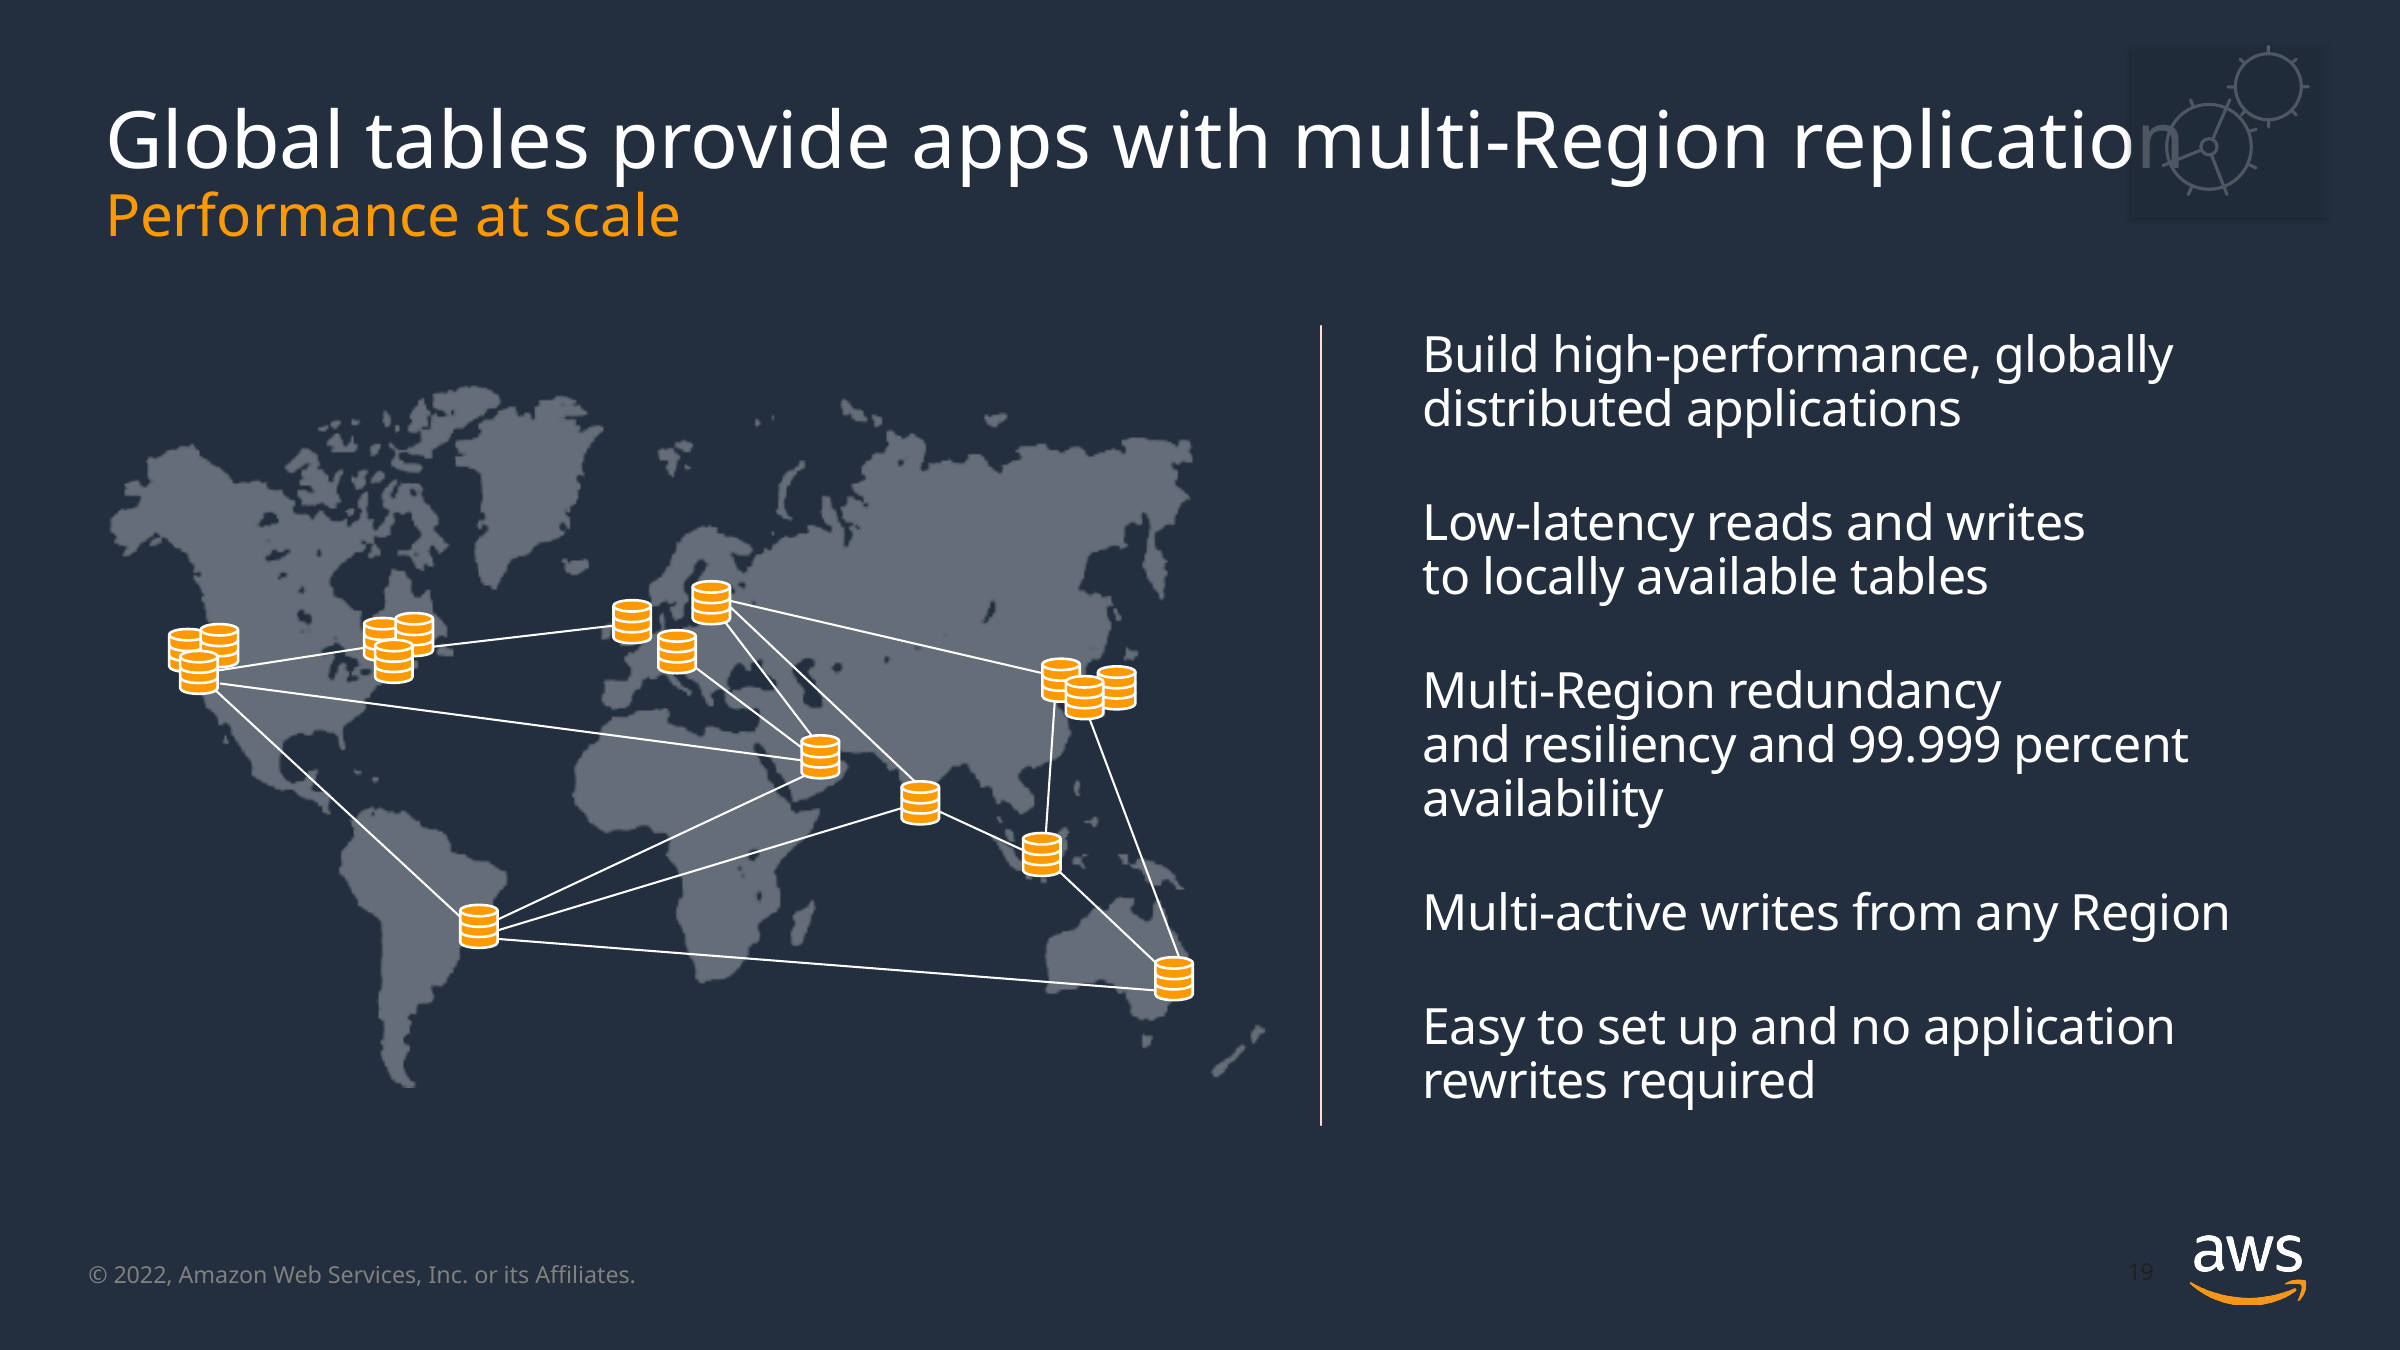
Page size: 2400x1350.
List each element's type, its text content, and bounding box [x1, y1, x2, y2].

picture [71, 383, 1271, 1088]
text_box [179, 650, 218, 695]
slide_number 19 [1695, 1236, 2170, 1309]
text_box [613, 599, 652, 644]
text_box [491, 772, 802, 923]
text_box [210, 702, 472, 928]
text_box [730, 607, 916, 782]
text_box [661, 641, 725, 750]
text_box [658, 629, 696, 674]
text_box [932, 808, 1039, 858]
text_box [1047, 860, 1162, 969]
text_box Build high-performance, globally distributed applications Low-latency reads and writes to locally available tables Multi-Region redundancy and resiliency and 99.999 percent availability Multi-active writes from any Region Easy to set up and no application rewrites required [1422, 329, 2292, 1110]
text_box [1042, 658, 1136, 720]
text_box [692, 580, 731, 625]
title Global tables provide apps with multi-Region replication Performance at scale [90, 92, 2125, 195]
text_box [492, 938, 1150, 991]
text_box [720, 633, 725, 739]
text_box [1044, 728, 1055, 831]
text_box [801, 735, 840, 779]
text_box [242, 647, 364, 672]
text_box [219, 683, 725, 761]
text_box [200, 623, 239, 668]
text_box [2161, 46, 2309, 195]
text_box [168, 628, 195, 673]
text_box [2130, 44, 2329, 218]
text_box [374, 639, 413, 684]
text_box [395, 612, 434, 657]
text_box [363, 617, 390, 662]
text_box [901, 781, 940, 825]
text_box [1078, 690, 1181, 955]
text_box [1022, 832, 1061, 877]
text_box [1155, 956, 1193, 1001]
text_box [459, 904, 498, 949]
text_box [503, 805, 910, 933]
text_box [735, 600, 1043, 674]
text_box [438, 624, 610, 649]
